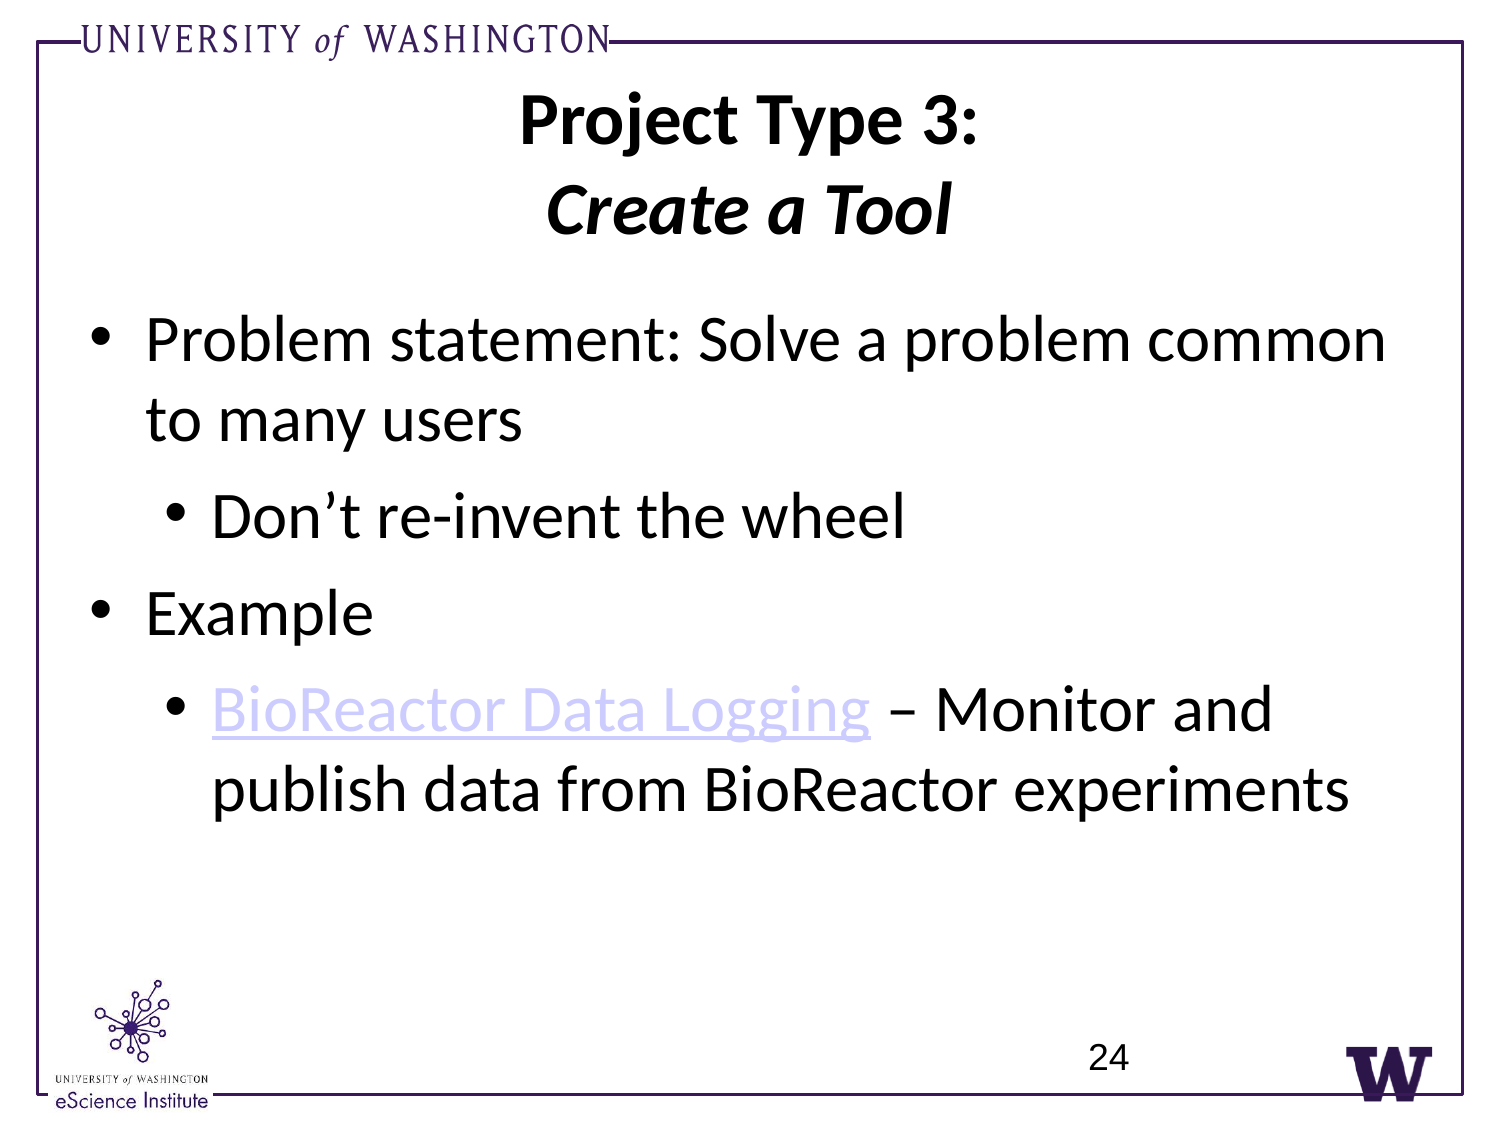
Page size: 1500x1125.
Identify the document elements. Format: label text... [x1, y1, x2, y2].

picture [81, 24, 609, 61]
picture [1339, 1041, 1438, 1093]
picture [1339, 1096, 1438, 1107]
picture [48, 978, 213, 1113]
text_box Project Type 3: Create a Tool [74, 62, 1425, 200]
text_box Problem statement: Solve a problem common to many users Don’t re-invent the wheel Example BioReactor Data Logging – Monitor and publish data from BioReactor experiments [74, 287, 1425, 938]
text_box 24 [1073, 1024, 1300, 1085]
